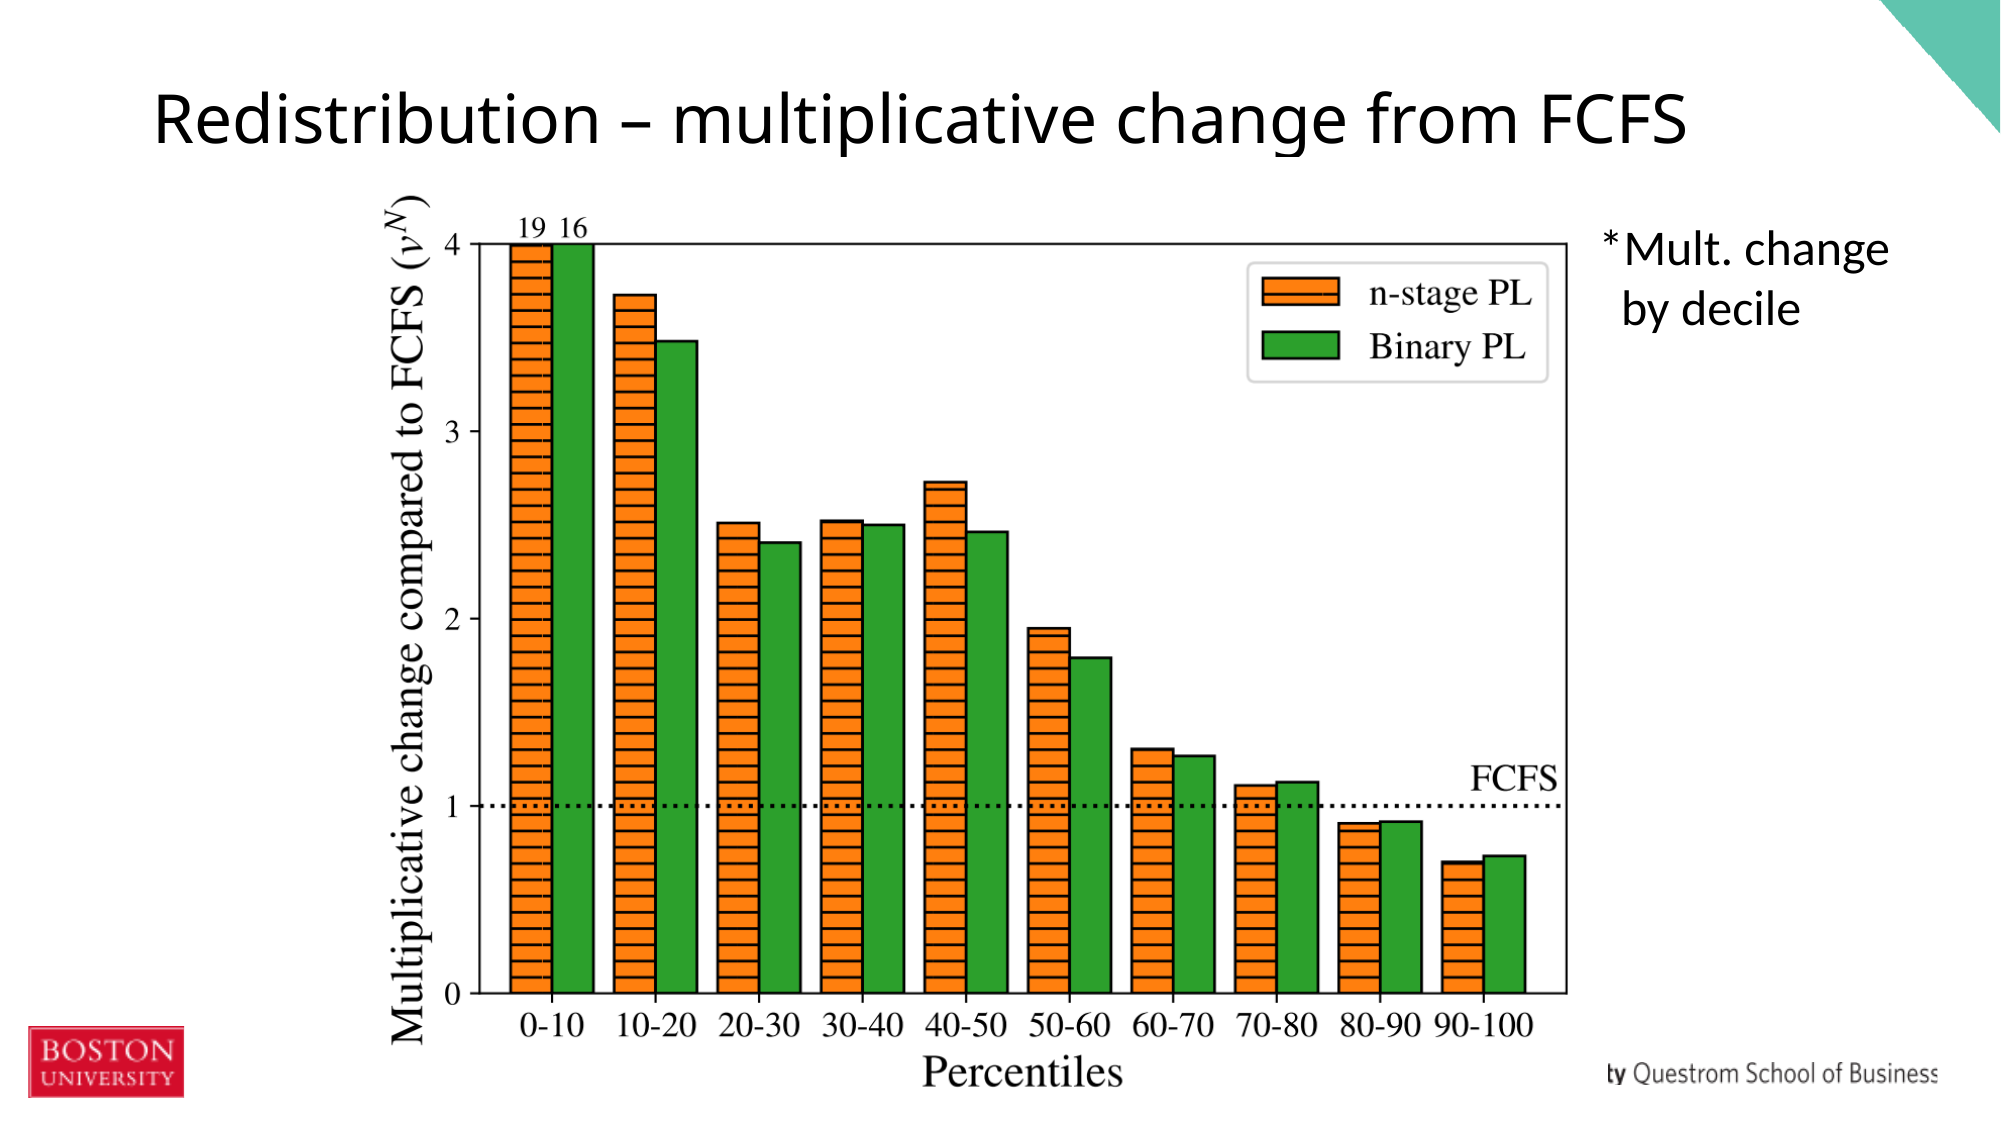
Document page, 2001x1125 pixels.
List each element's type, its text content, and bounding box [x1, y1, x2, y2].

title Redistribution – multiplicative change from FCFS [137, 59, 1863, 185]
picture [340, 0, 2001, 1125]
